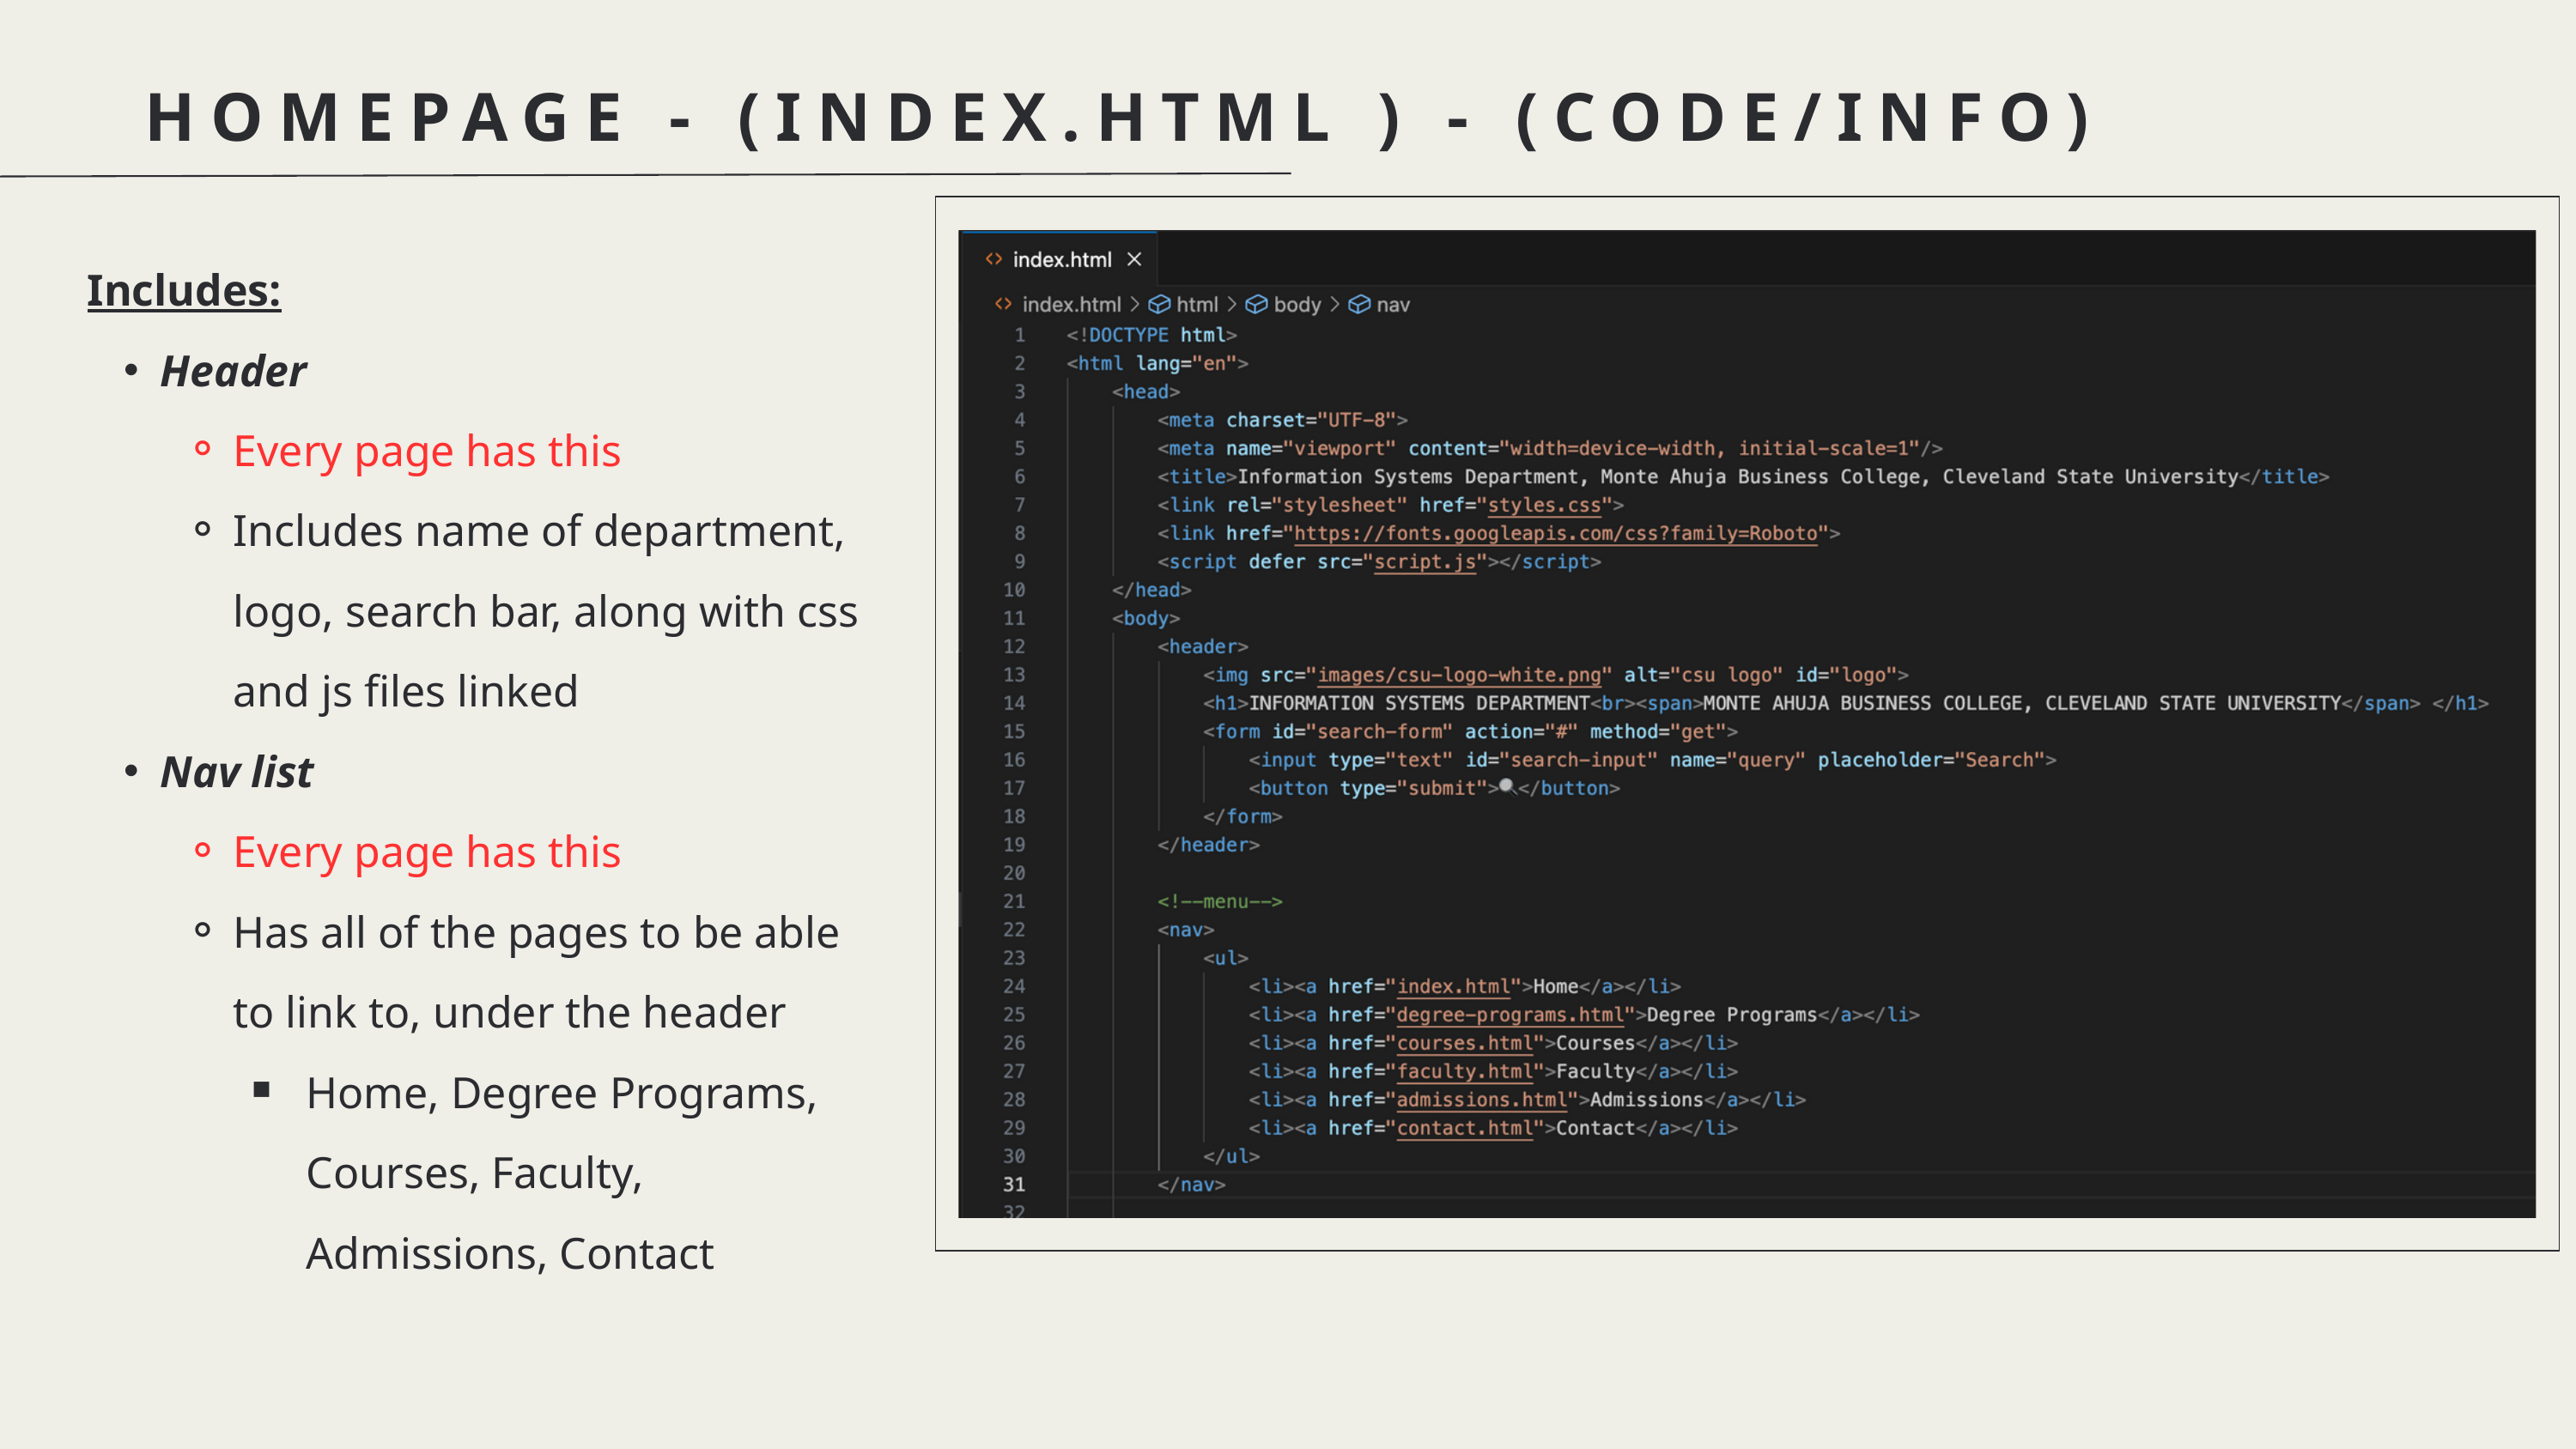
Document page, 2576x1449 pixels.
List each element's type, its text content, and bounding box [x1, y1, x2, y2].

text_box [0, 70, 2432, 180]
text_box Includes: Header Every page has this Includes name of department, logo, search bar, along with css and js files linked Nav list Every page has this Has all of the pages to be able to link to, under the header Home, Degree Programs, Courses, Faculty, Admissions, Contact [87, 234, 880, 1278]
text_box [935, 196, 2560, 1252]
